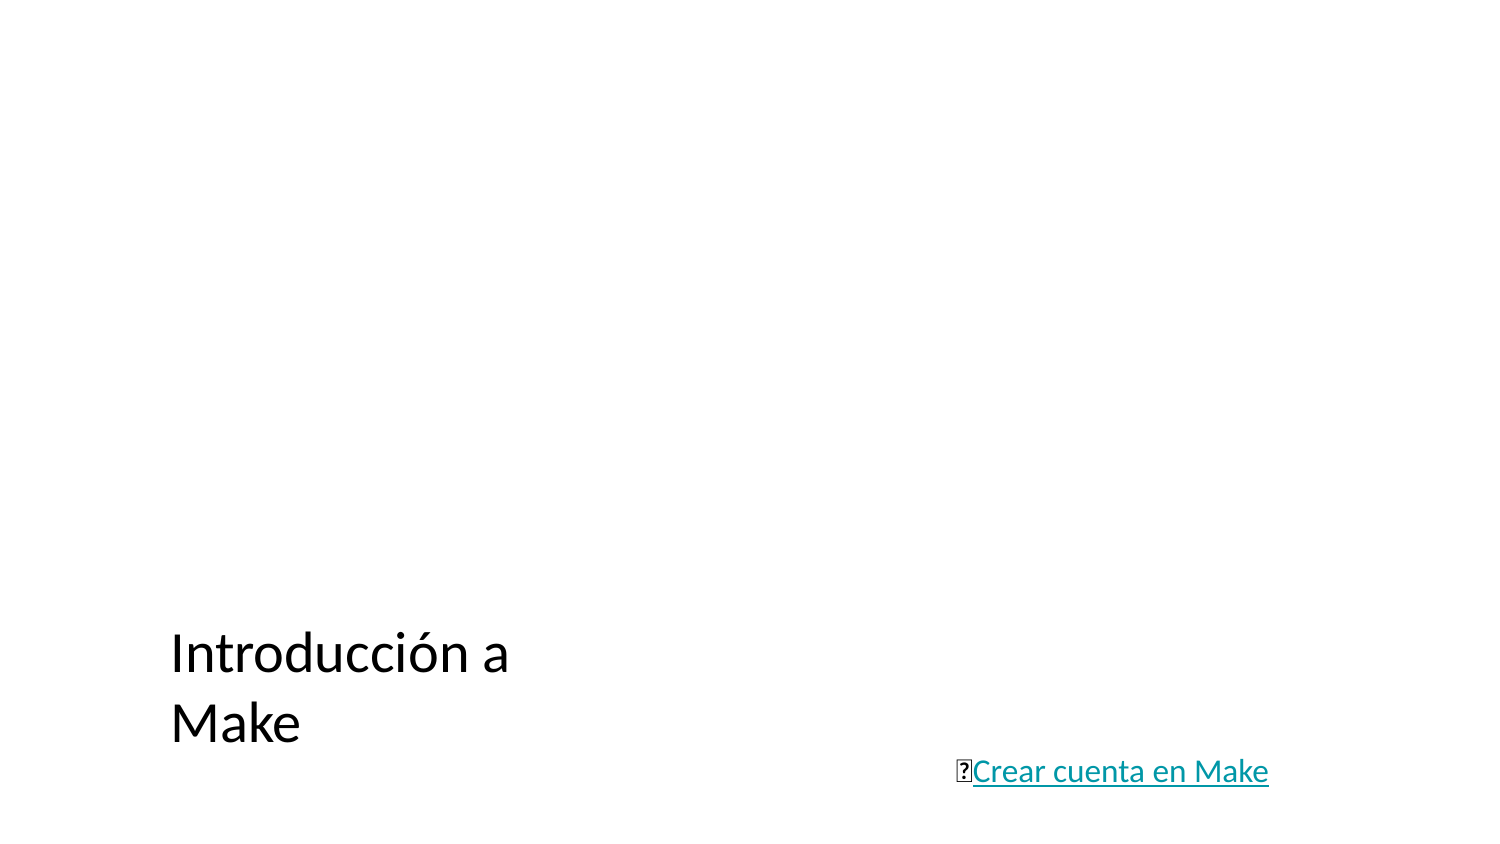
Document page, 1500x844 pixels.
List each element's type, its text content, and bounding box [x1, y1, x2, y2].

title Introducción a Make [155, 599, 559, 770]
text_box 🔗Crear cuenta en Make [941, 734, 1434, 805]
